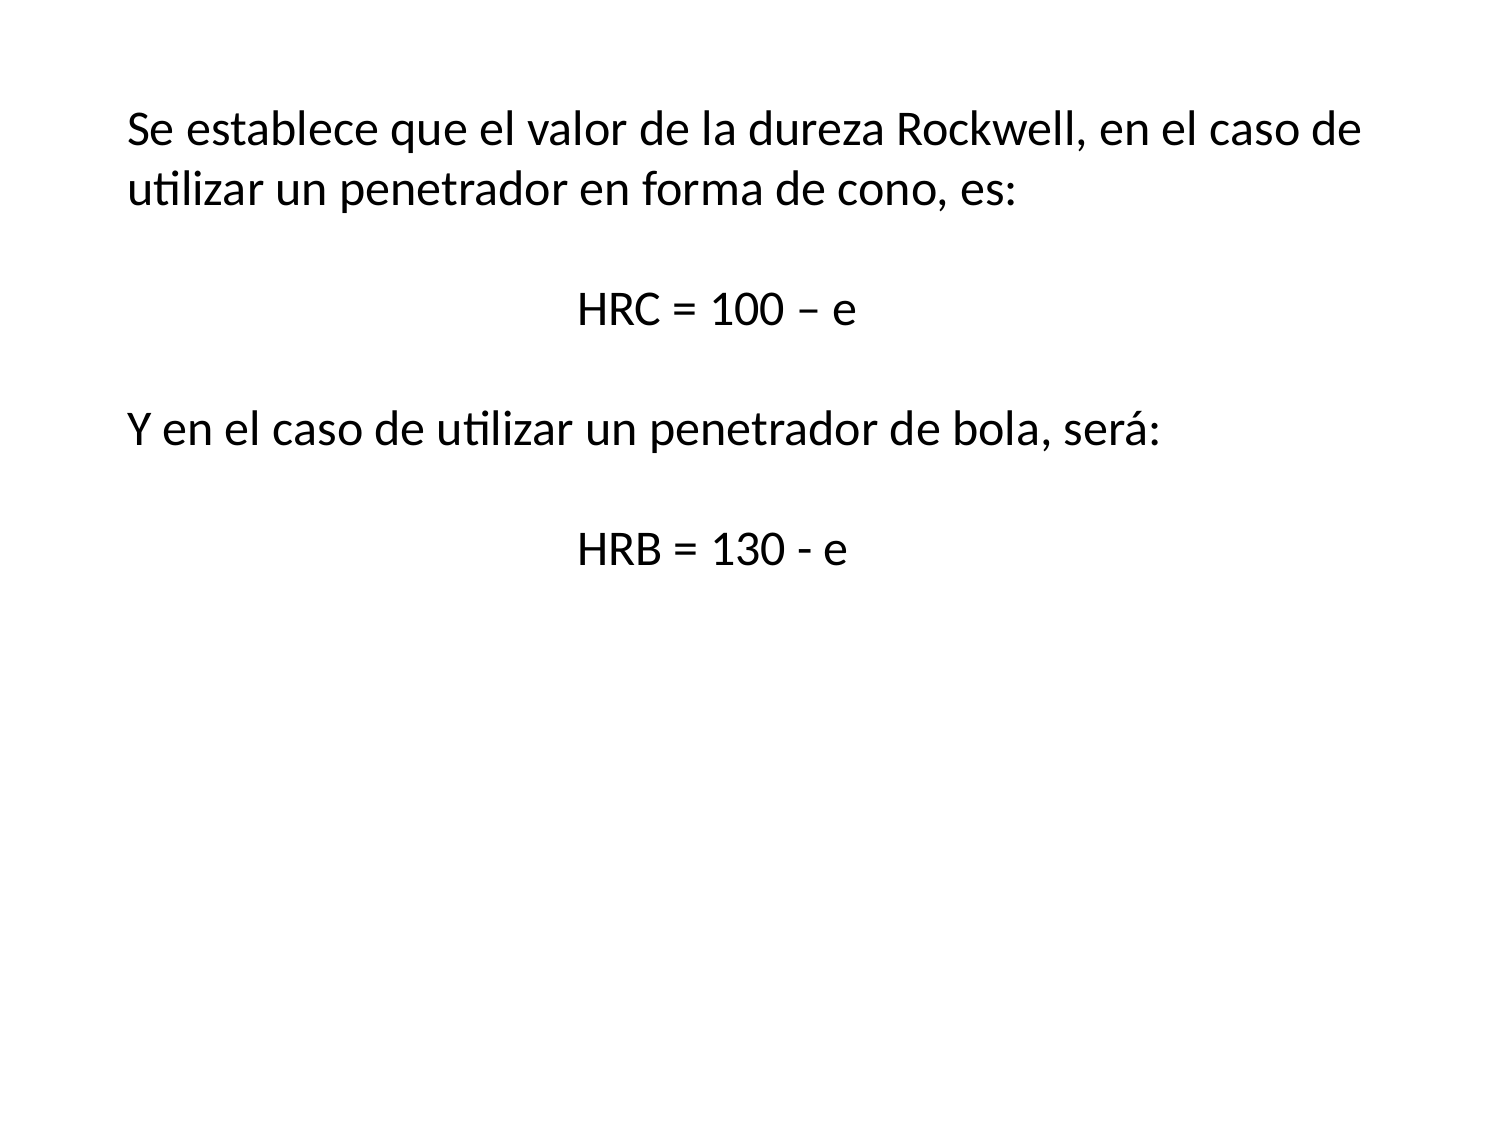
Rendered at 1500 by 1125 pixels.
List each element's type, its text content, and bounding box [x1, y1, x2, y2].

text_box Se establece que el valor de la dureza Rockwell, en el caso de utilizar un penetrador en forma de cono, es: HRC = 100 – e Y en el caso de utilizar un penetrador de bola, será: HRB = 130 - e [112, 87, 1424, 583]
